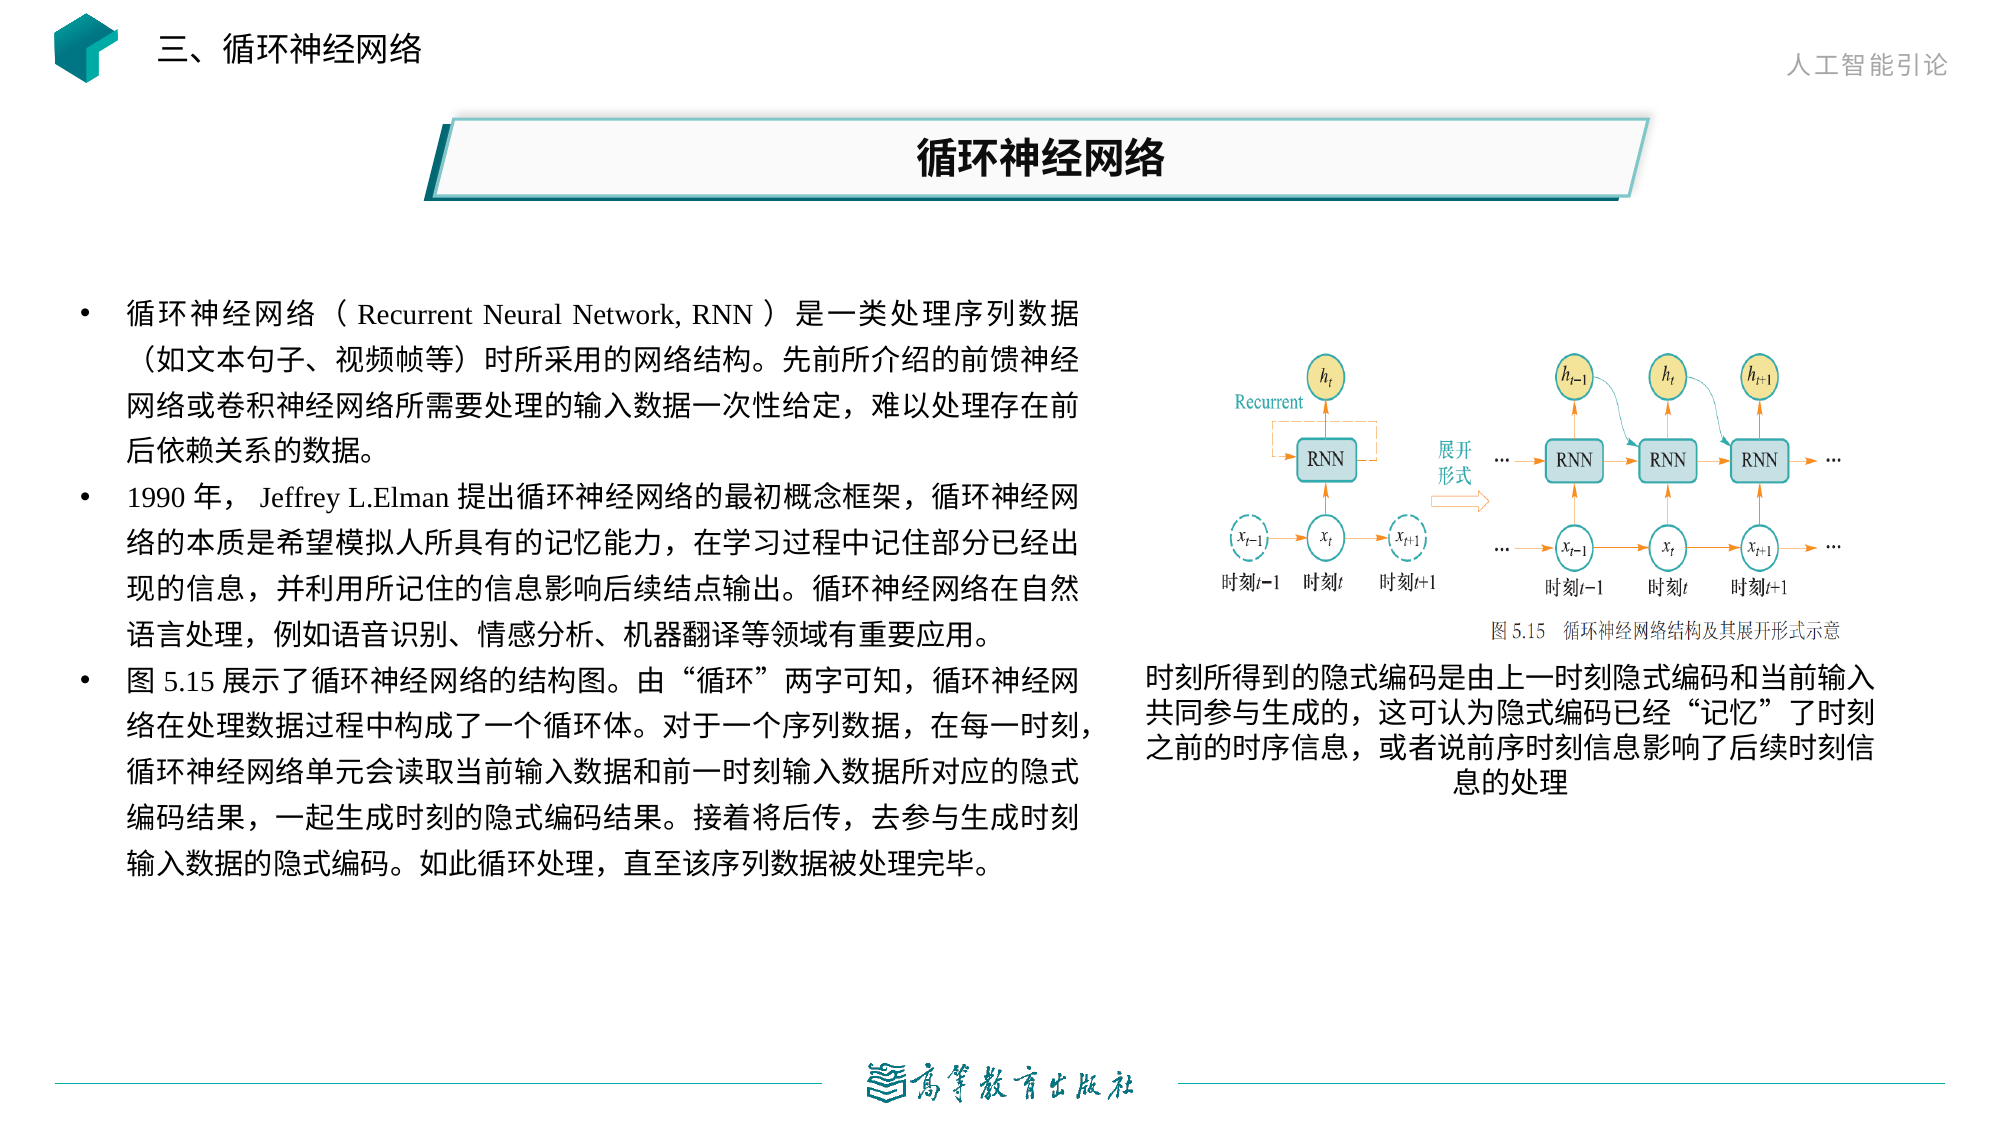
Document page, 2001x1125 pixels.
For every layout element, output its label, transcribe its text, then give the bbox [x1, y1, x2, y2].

text_box 三、循环神经网络 [141, 21, 438, 76]
picture [867, 1063, 1133, 1103]
picture [1173, 313, 1883, 668]
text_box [423, 119, 1649, 201]
